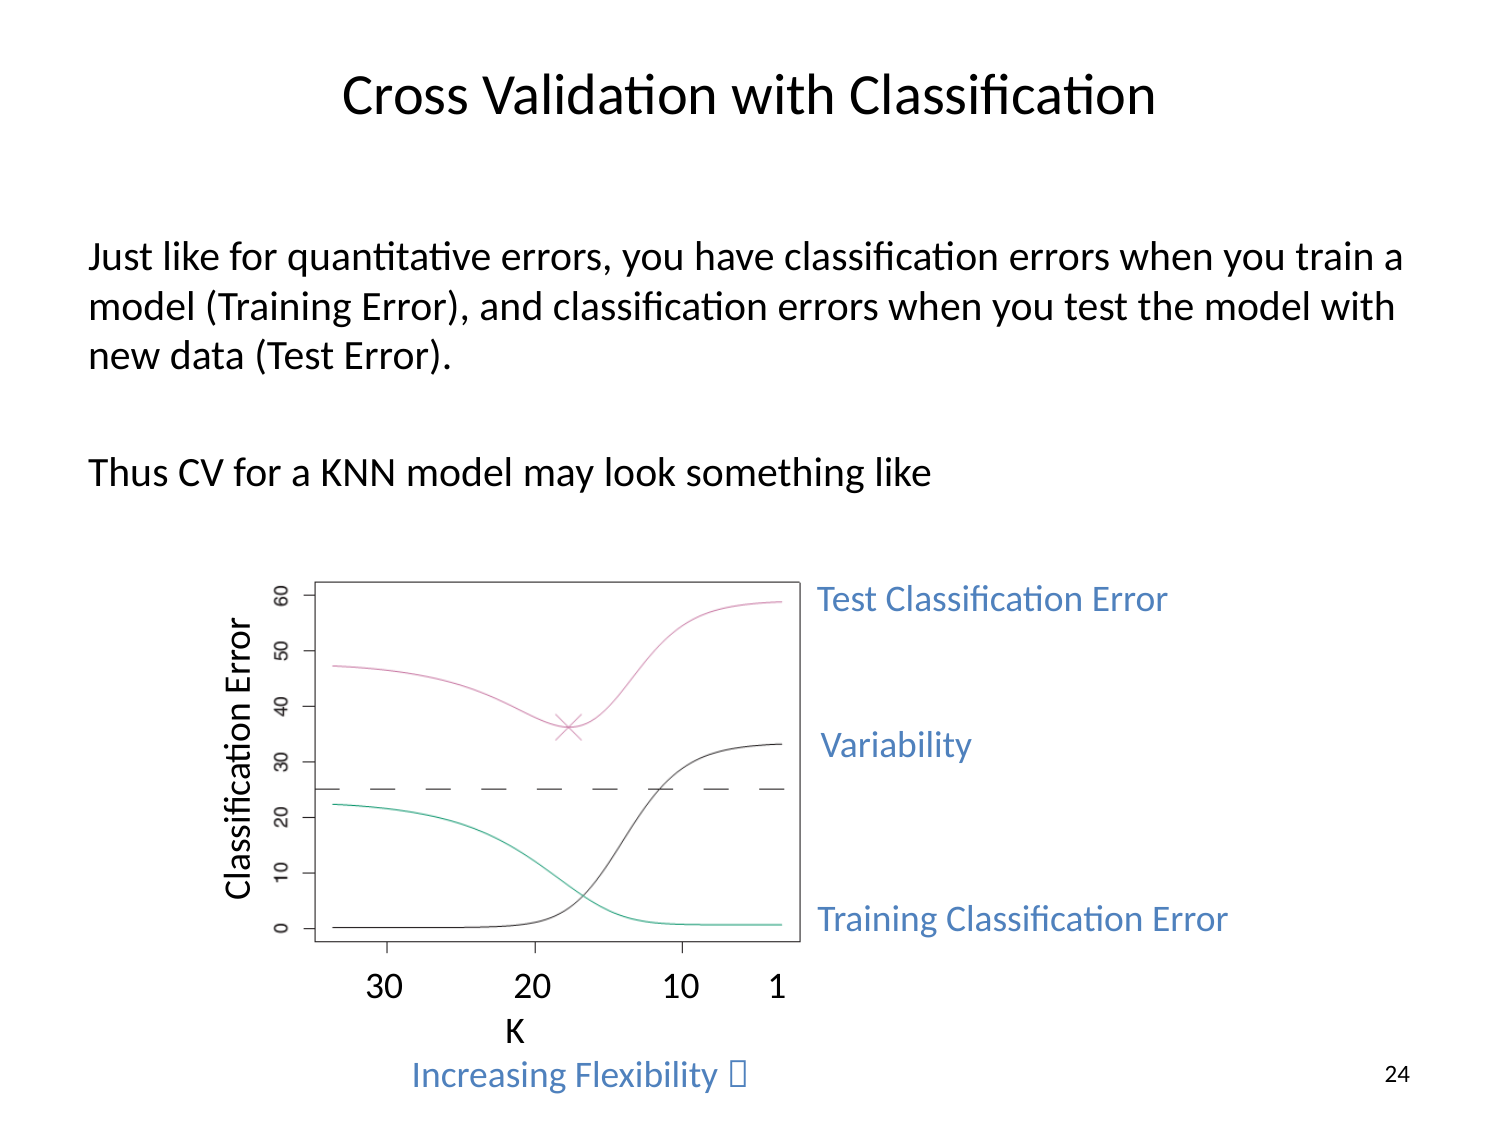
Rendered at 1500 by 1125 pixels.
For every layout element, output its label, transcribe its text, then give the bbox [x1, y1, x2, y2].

picture [174, 561, 829, 963]
text_box Test Classification Error [832, 566, 1184, 627]
text_box Increasing Flexibility  [396, 1059, 765, 1103]
text_box Variability [832, 712, 987, 773]
list Just like for quantitative errors, you have classification errors when you train a model (Training Error), and classification errors when you test the model with new data (Test Error). Thus CV for a KNN model may look something like [73, 162, 1424, 1005]
title Cross Validation with Classification [75, 45, 1425, 138]
text_box Training Classification Error [832, 886, 1245, 947]
slide_number 24 [1074, 1042, 1425, 1103]
text_box 30 20 10 1 K [324, 954, 859, 1059]
